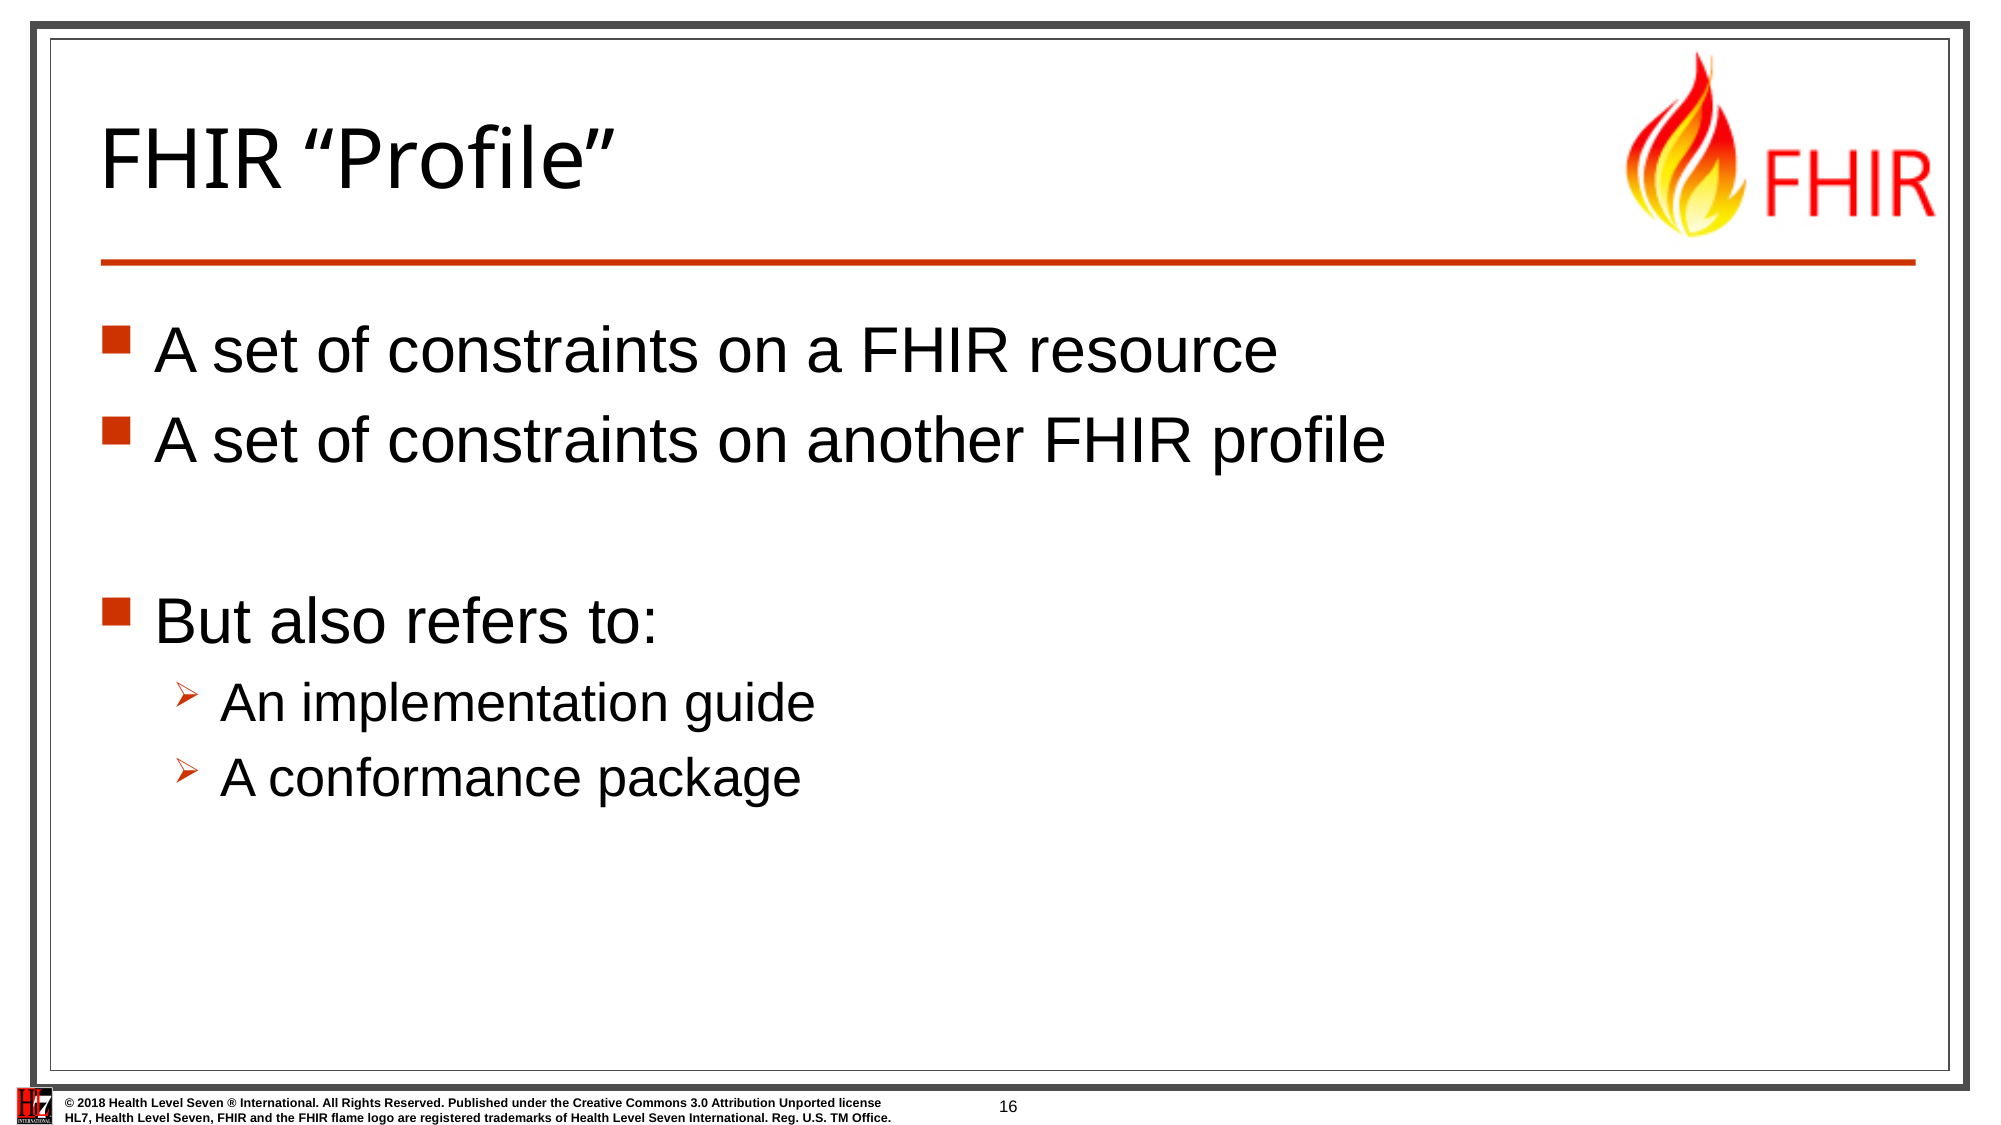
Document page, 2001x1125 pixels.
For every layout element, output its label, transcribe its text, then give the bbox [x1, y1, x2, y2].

title FHIR “Profile” [83, 77, 1614, 213]
slide_number 16 [949, 1087, 1067, 1125]
picture [16, 1087, 53, 1125]
list A set of constraints on a FHIR resource A set of constraints on another FHIR profile But also refers to: An implementation guide A conformance package [83, 299, 1917, 1026]
picture [1613, 41, 1948, 247]
